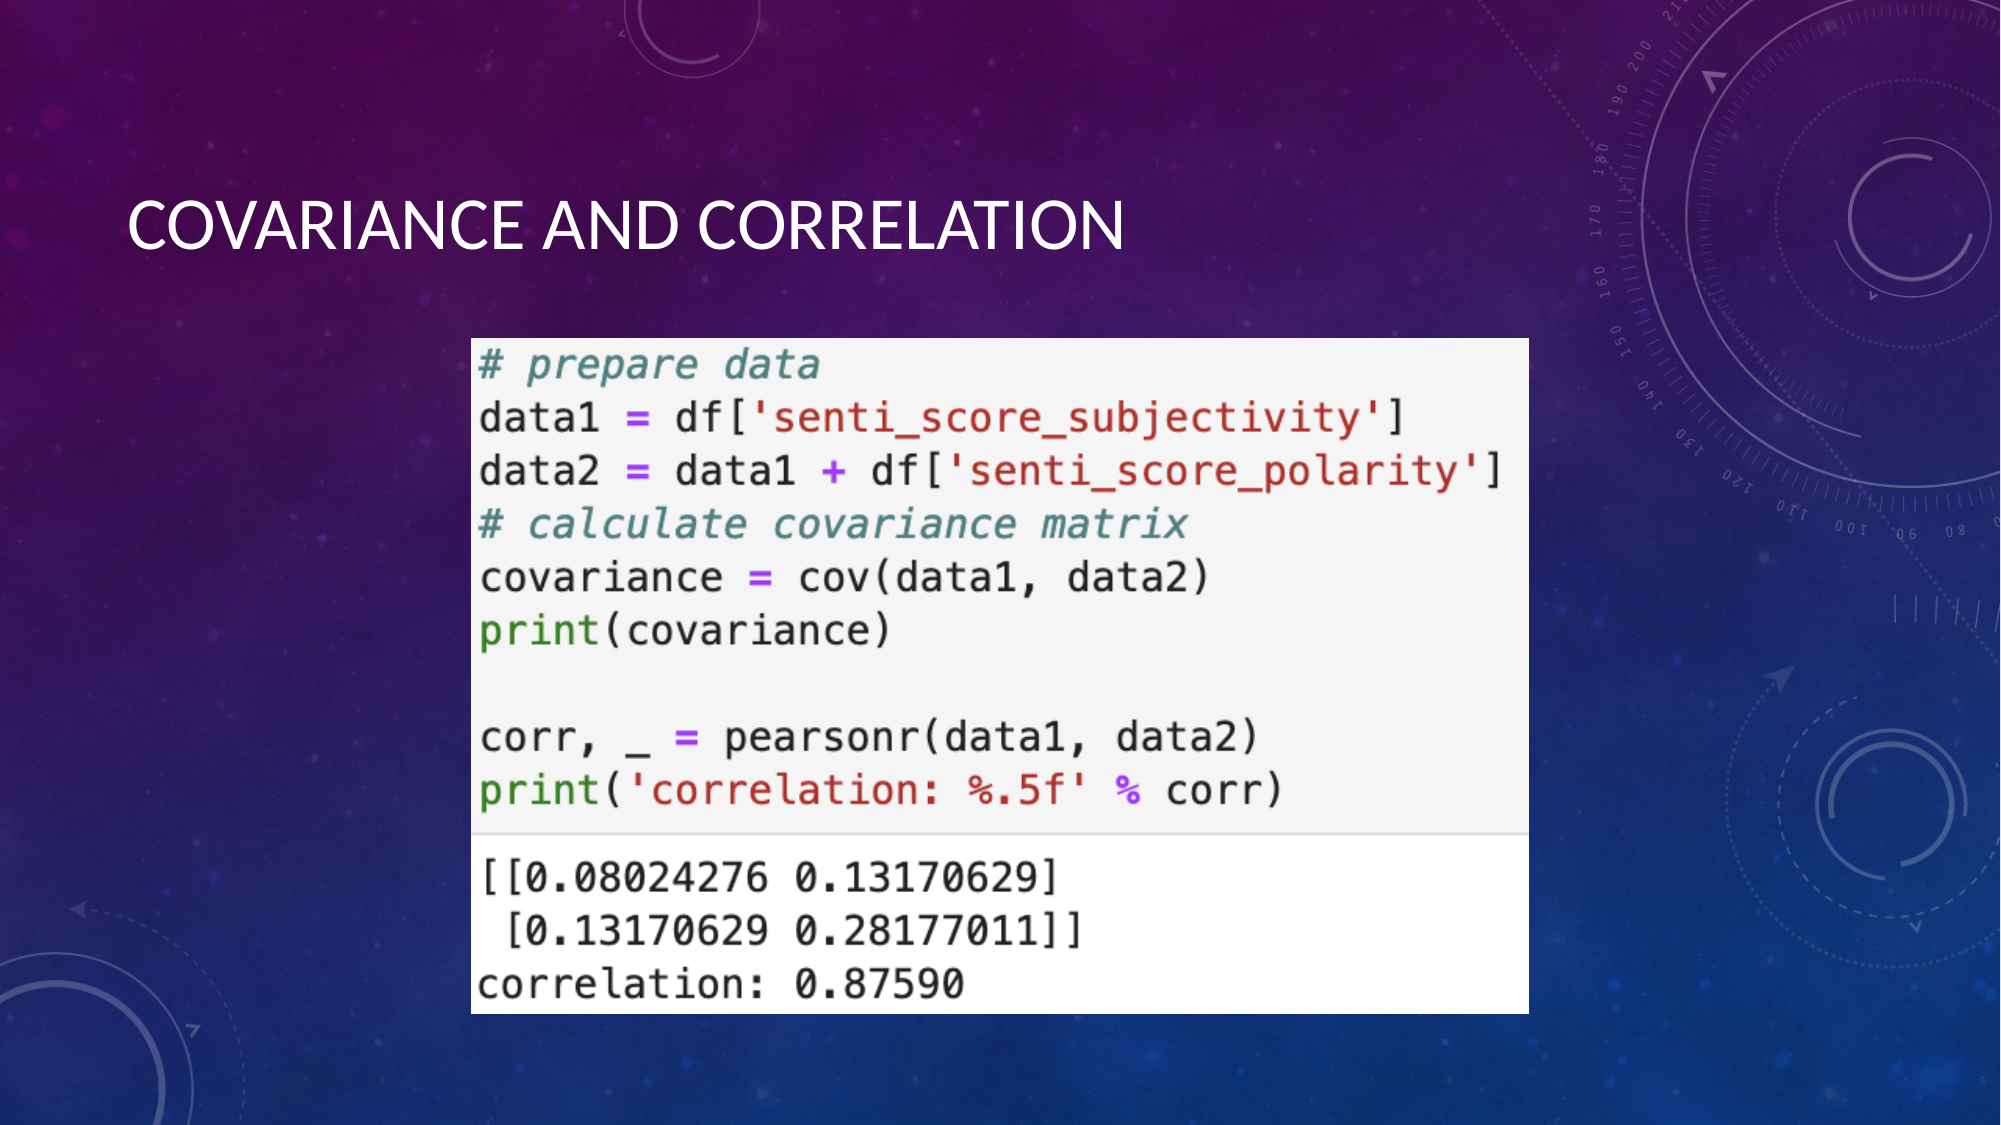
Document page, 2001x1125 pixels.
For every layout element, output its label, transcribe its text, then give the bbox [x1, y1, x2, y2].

title COVARIANCE AND CORRELATION [112, 99, 1775, 339]
picture [0, 0, 2001, 1125]
